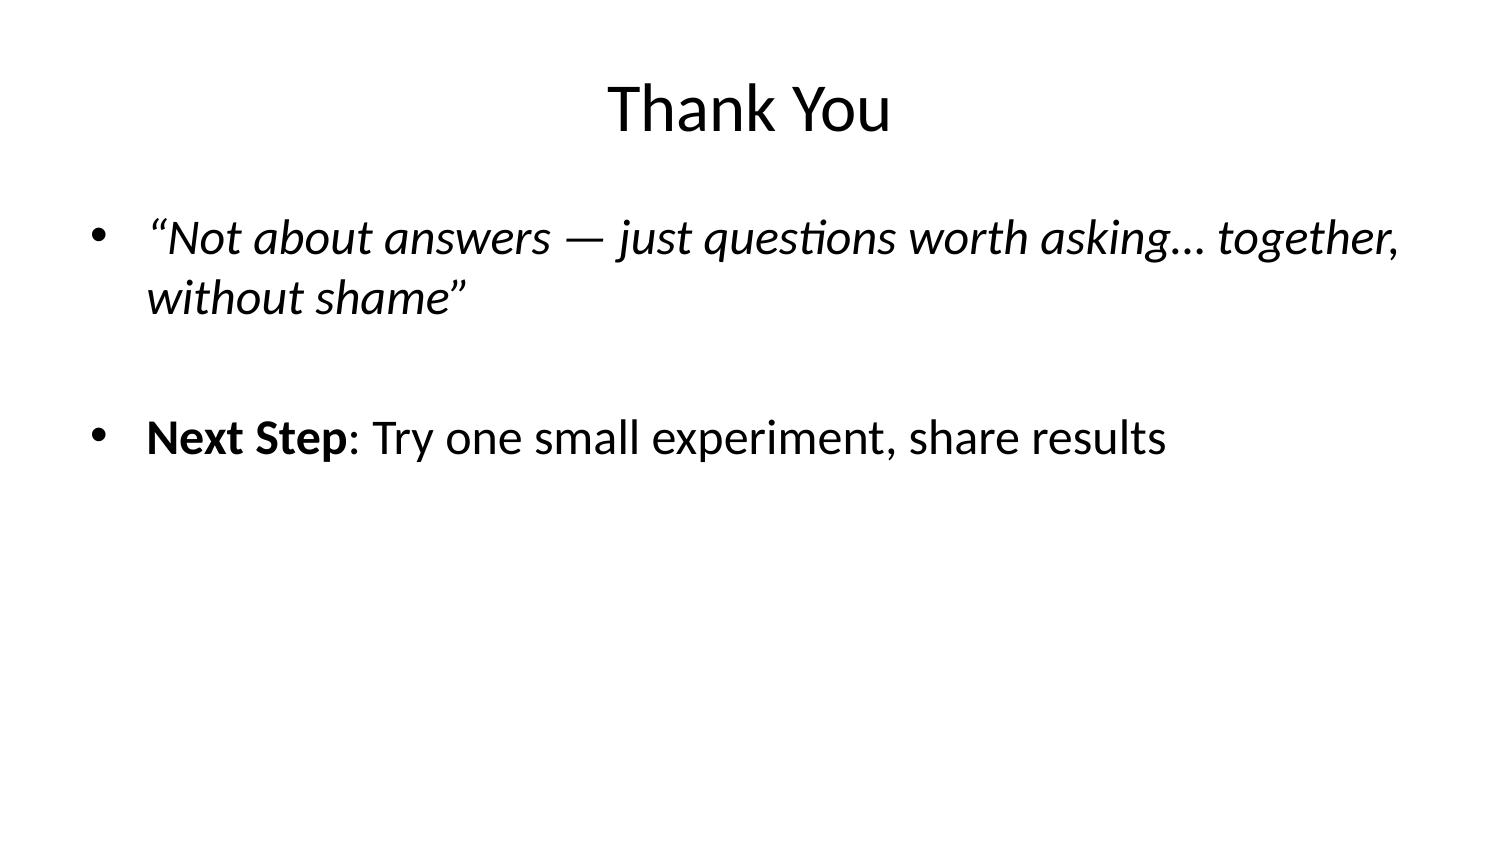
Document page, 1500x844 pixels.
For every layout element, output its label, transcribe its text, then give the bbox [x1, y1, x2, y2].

list “Not about answers — just questions worth asking… together, without shame” Next Step: Try one small experiment, share results [75, 196, 1425, 754]
title Thank You [75, 33, 1425, 175]
